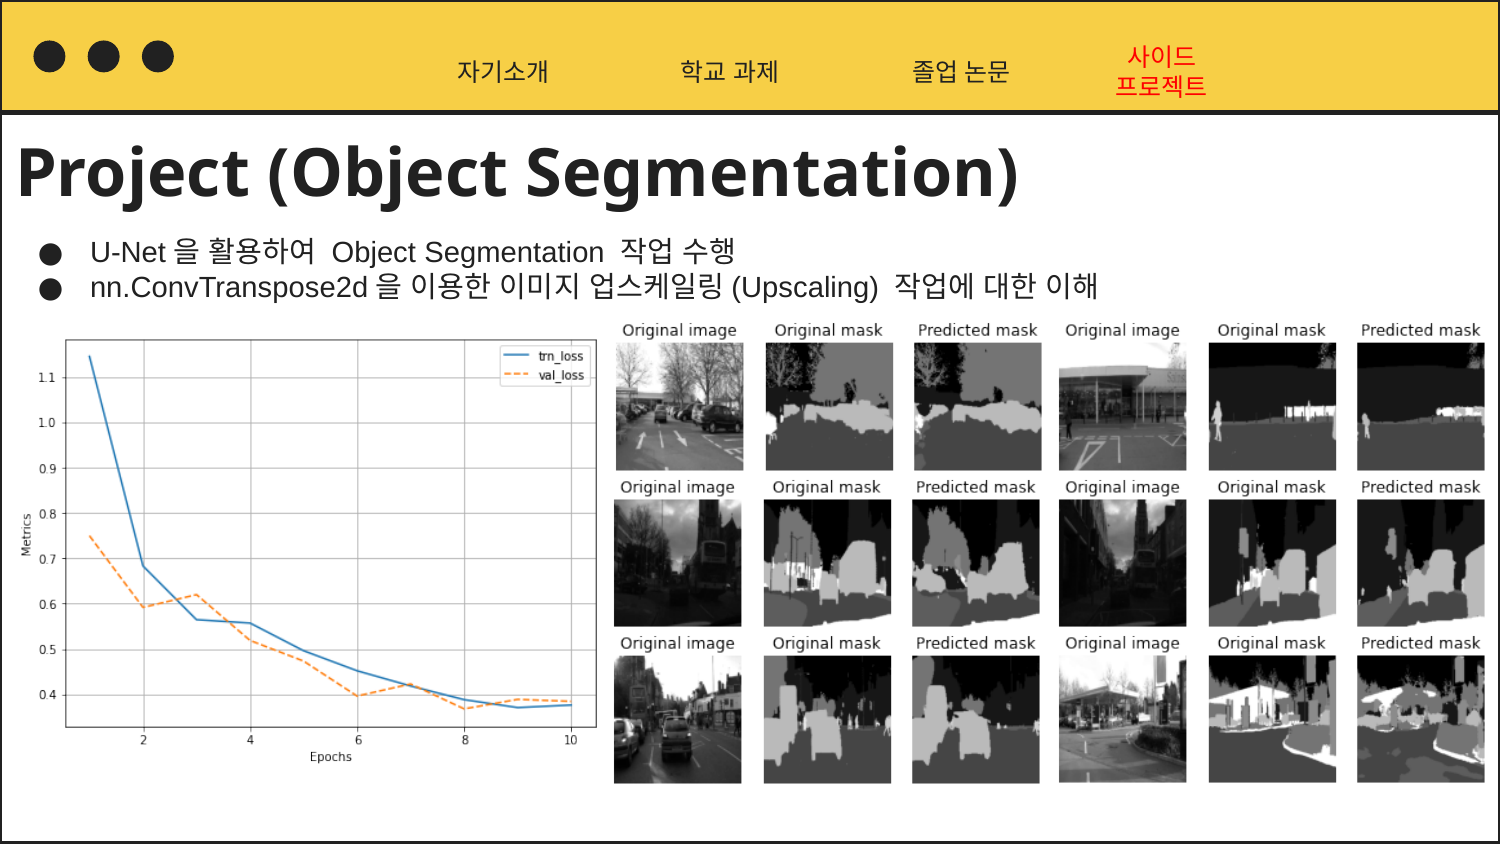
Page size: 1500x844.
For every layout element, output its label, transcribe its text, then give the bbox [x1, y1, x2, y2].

title Project (Object Segmentation) [0, 114, 1500, 290]
picture [605, 314, 1494, 793]
text_box 학교 과제 [615, 40, 841, 73]
text_box 졸업 논문 [841, 40, 1089, 73]
text_box 사이드 프로젝트 [1095, 40, 1236, 73]
list U-Net을 활용하여 Object Segmentation 작업 수행 nn.ConvTranspose2d을 이용한 이미지 업스케일링(Upscaling) 작업에 대한 이해 [0, 218, 1407, 586]
text_box 자기소개 [395, 40, 615, 73]
picture [13, 331, 604, 772]
